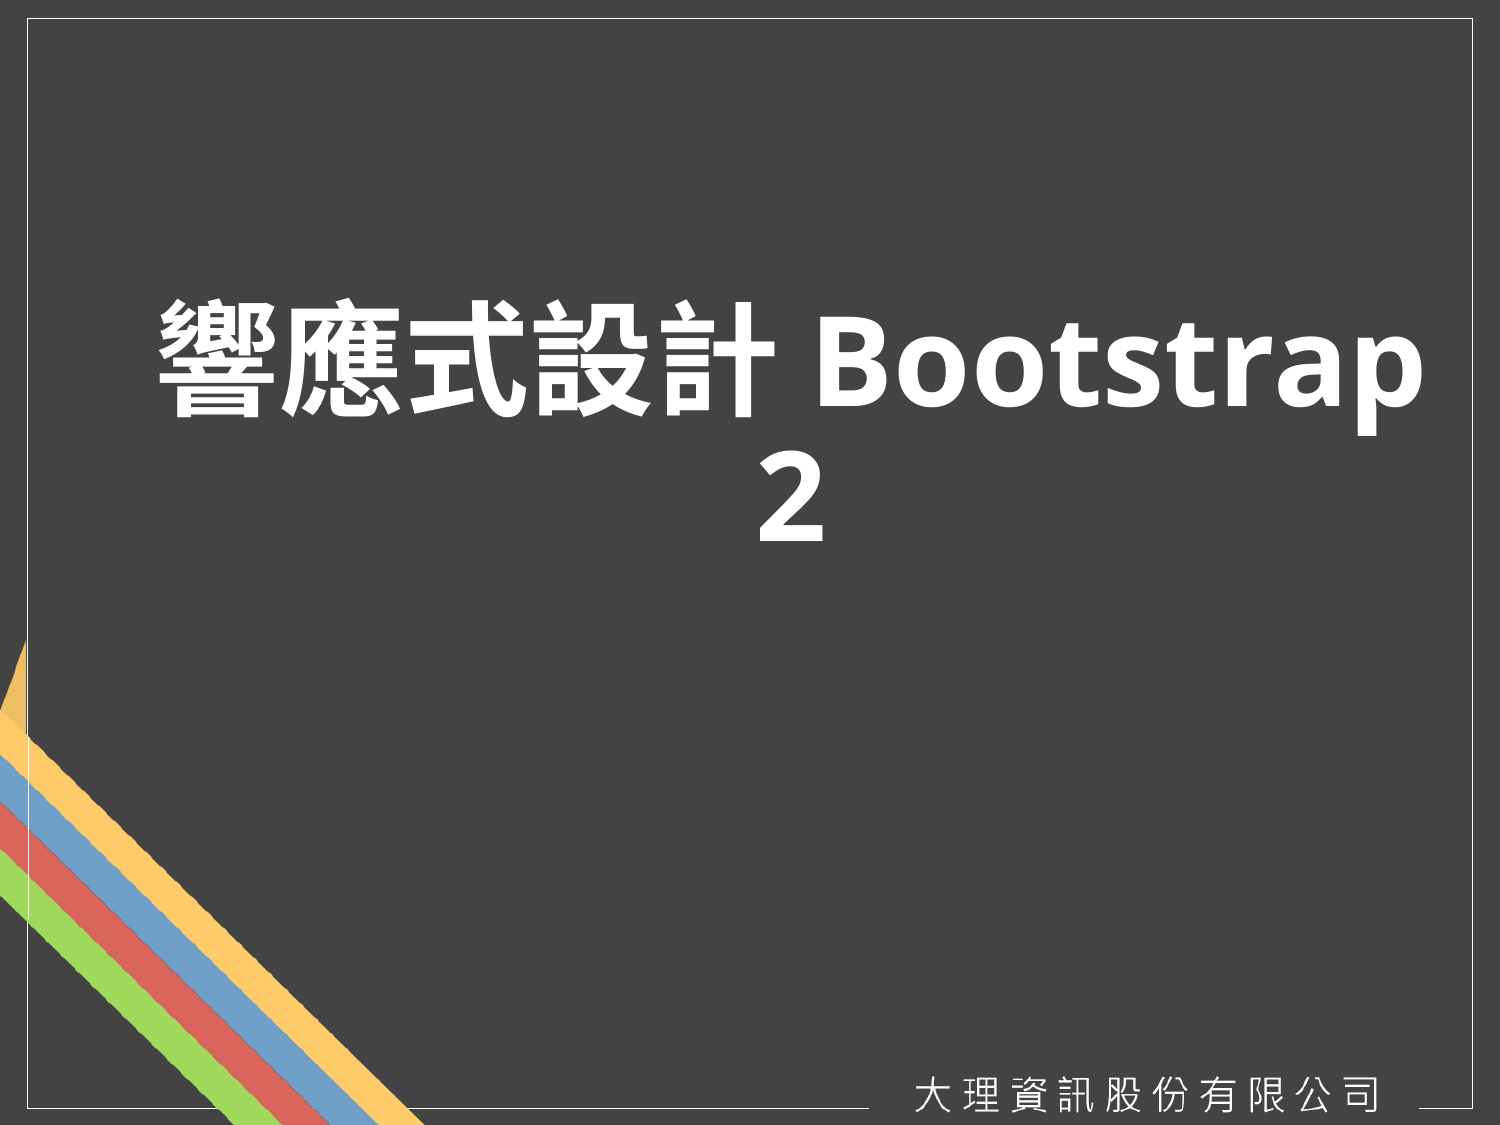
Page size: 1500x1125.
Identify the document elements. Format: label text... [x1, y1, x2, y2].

picture [0, 0, 1500, 1125]
title 響應式設計Bootstrap 2 [112, 184, 1471, 576]
